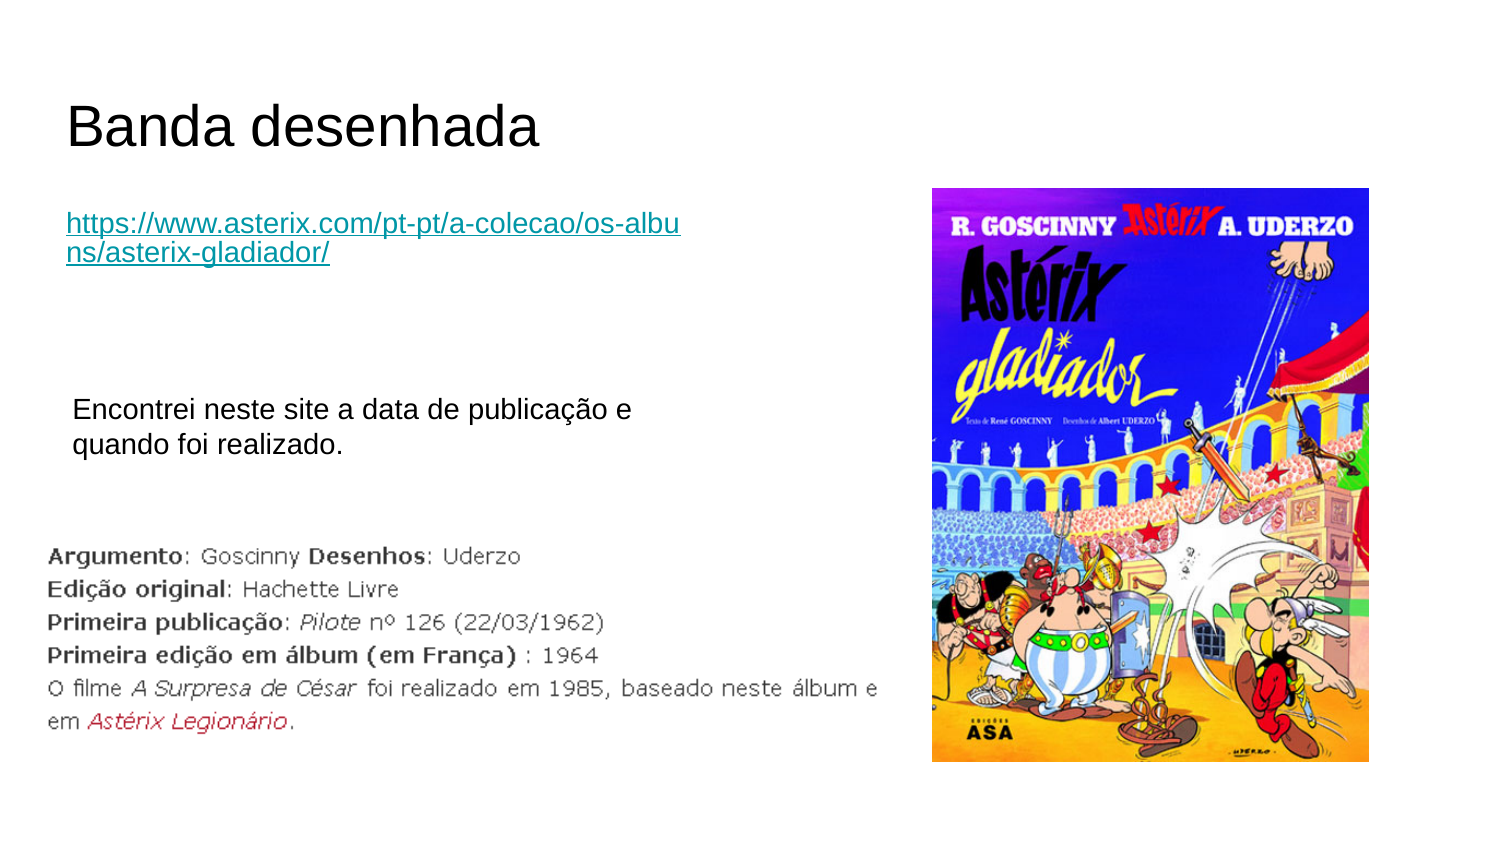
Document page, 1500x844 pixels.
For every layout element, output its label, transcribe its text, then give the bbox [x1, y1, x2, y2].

title Banda desenhada [51, 72, 1449, 167]
picture [932, 188, 1369, 763]
picture [24, 525, 898, 764]
text_box https://www.asterix.com/pt-pt/a-colecao/os-albuns/asterix-gladiador/ [51, 188, 705, 254]
text_box Encontrei neste site a data de publicação e quando foi realizado. [57, 375, 705, 475]
